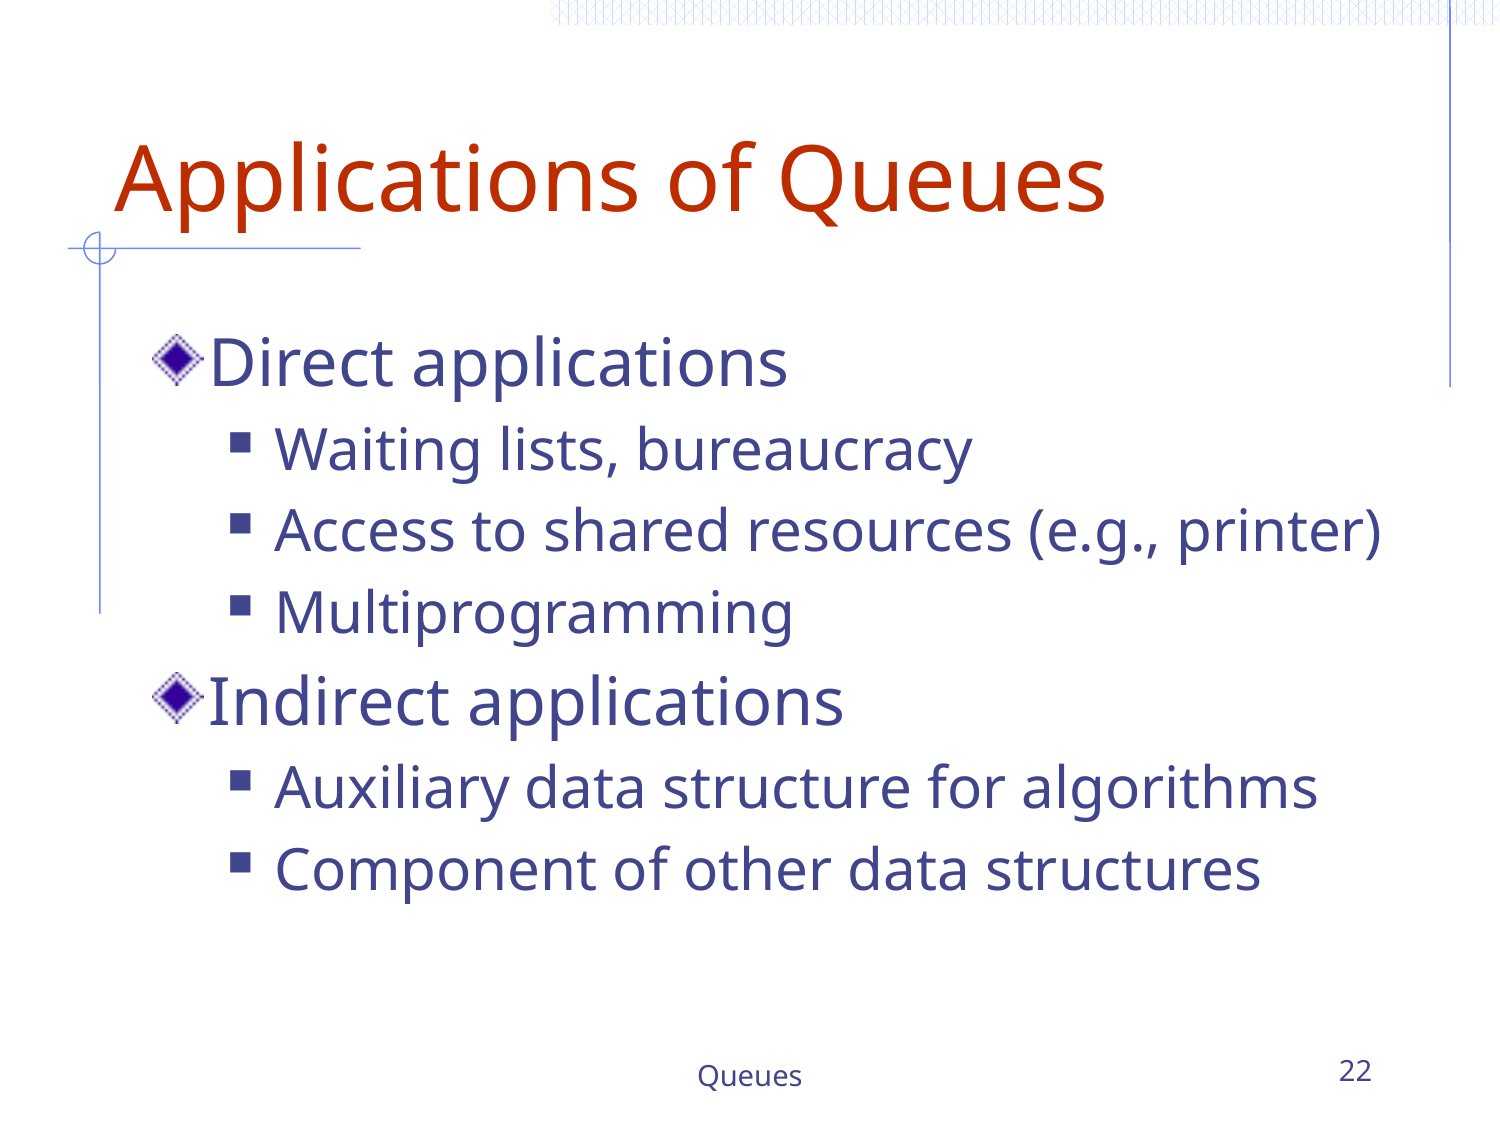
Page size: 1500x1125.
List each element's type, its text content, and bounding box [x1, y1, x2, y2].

list Direct applications Waiting lists, bureaucracy Access to shared resources (e.g., printer) Multiprogramming Indirect applications Auxiliary data structure for algorithms Component of other data structures [137, 312, 1413, 988]
picture [152, 672, 204, 724]
picture [152, 334, 204, 386]
footer Queues [512, 1025, 988, 1100]
title Applications of Queues [99, 50, 1375, 238]
slide_number 22 [1074, 1025, 1388, 1100]
